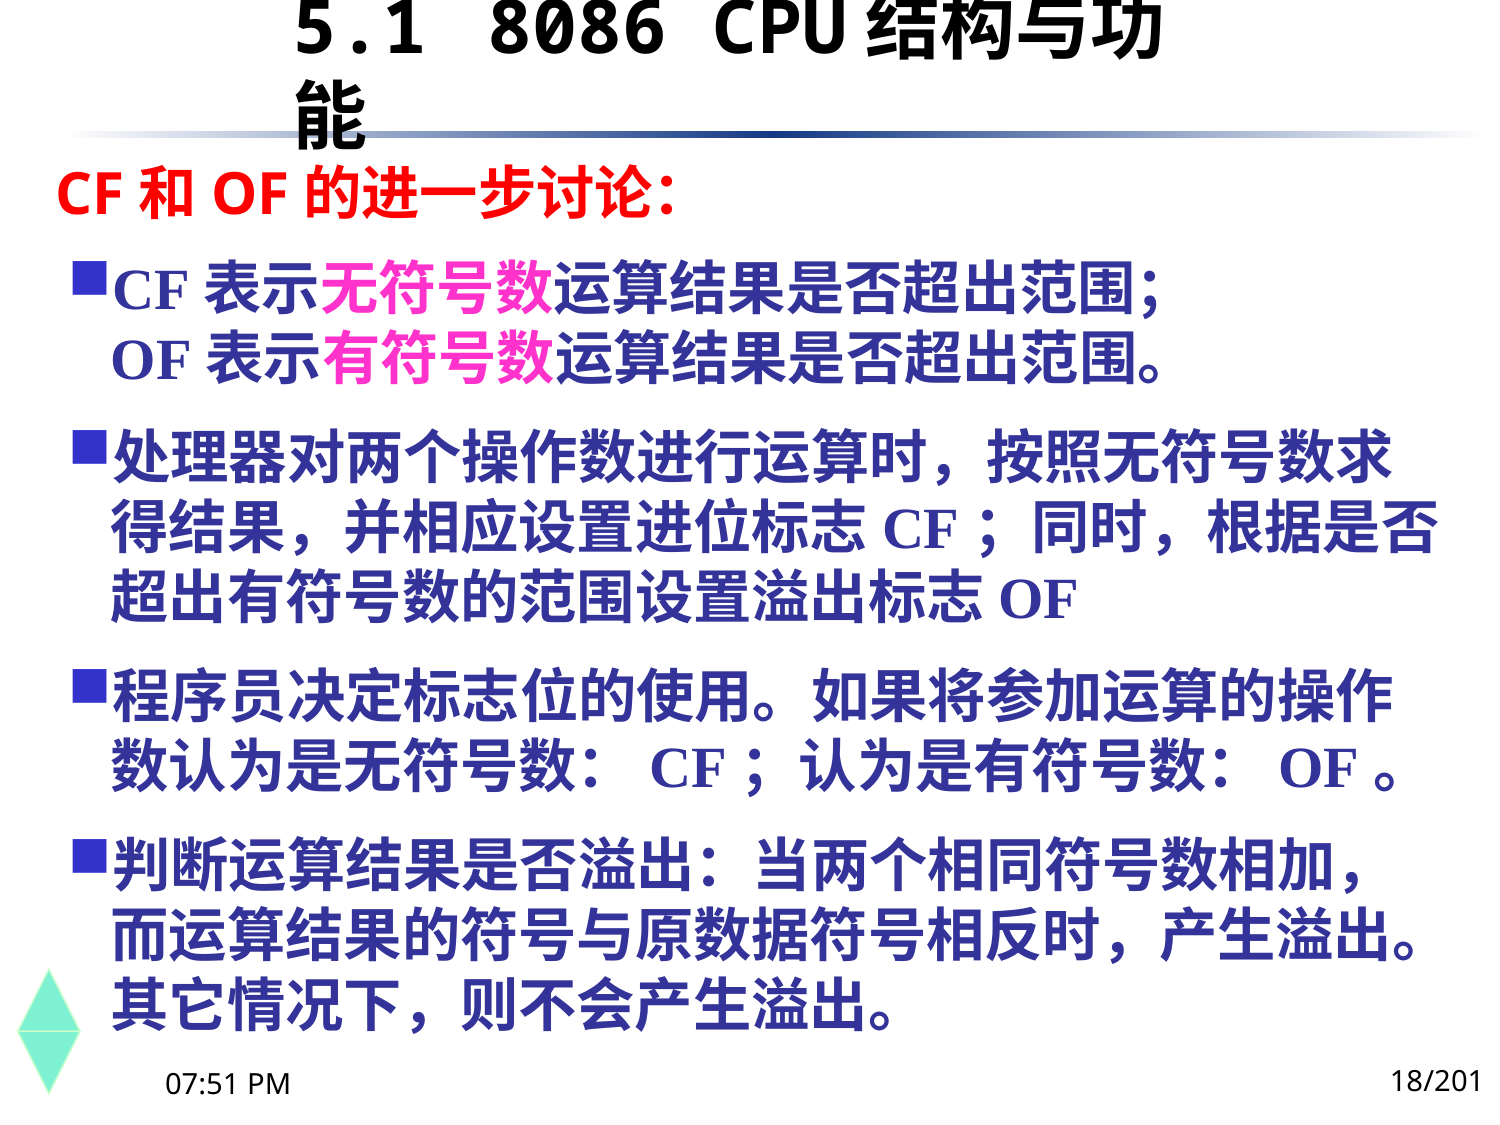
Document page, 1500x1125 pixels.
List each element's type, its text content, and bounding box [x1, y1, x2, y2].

text_box CF表示无符号数运算结果是否超出范围； OF表示有符号数运算结果是否超出范围。 处理器对两个操作数进行运算时，按照无符号数求得结果，并相应设置进位标志CF；同时，根据是否超出有符号数的范围设置溢出标志OF 程序员决定标志位的使用。如果将参加运算的操作数认为是无符号数：CF；认为是有符号数：OF。 判断运算结果是否溢出：当两个相同符号数相加，而运算结果的符号与原数据符号相反时，产生溢出。其它情况下，则不会产生溢出。 [53, 243, 1459, 1046]
text_box 5.1 8086 CPU结构与功能 [277, 0, 1235, 159]
slide_number 18/201 [1186, 1034, 1500, 1111]
text_box CF和OF的进一步讨论： [41, 148, 774, 234]
slide_number 下午8时26分 [149, 1046, 463, 1113]
